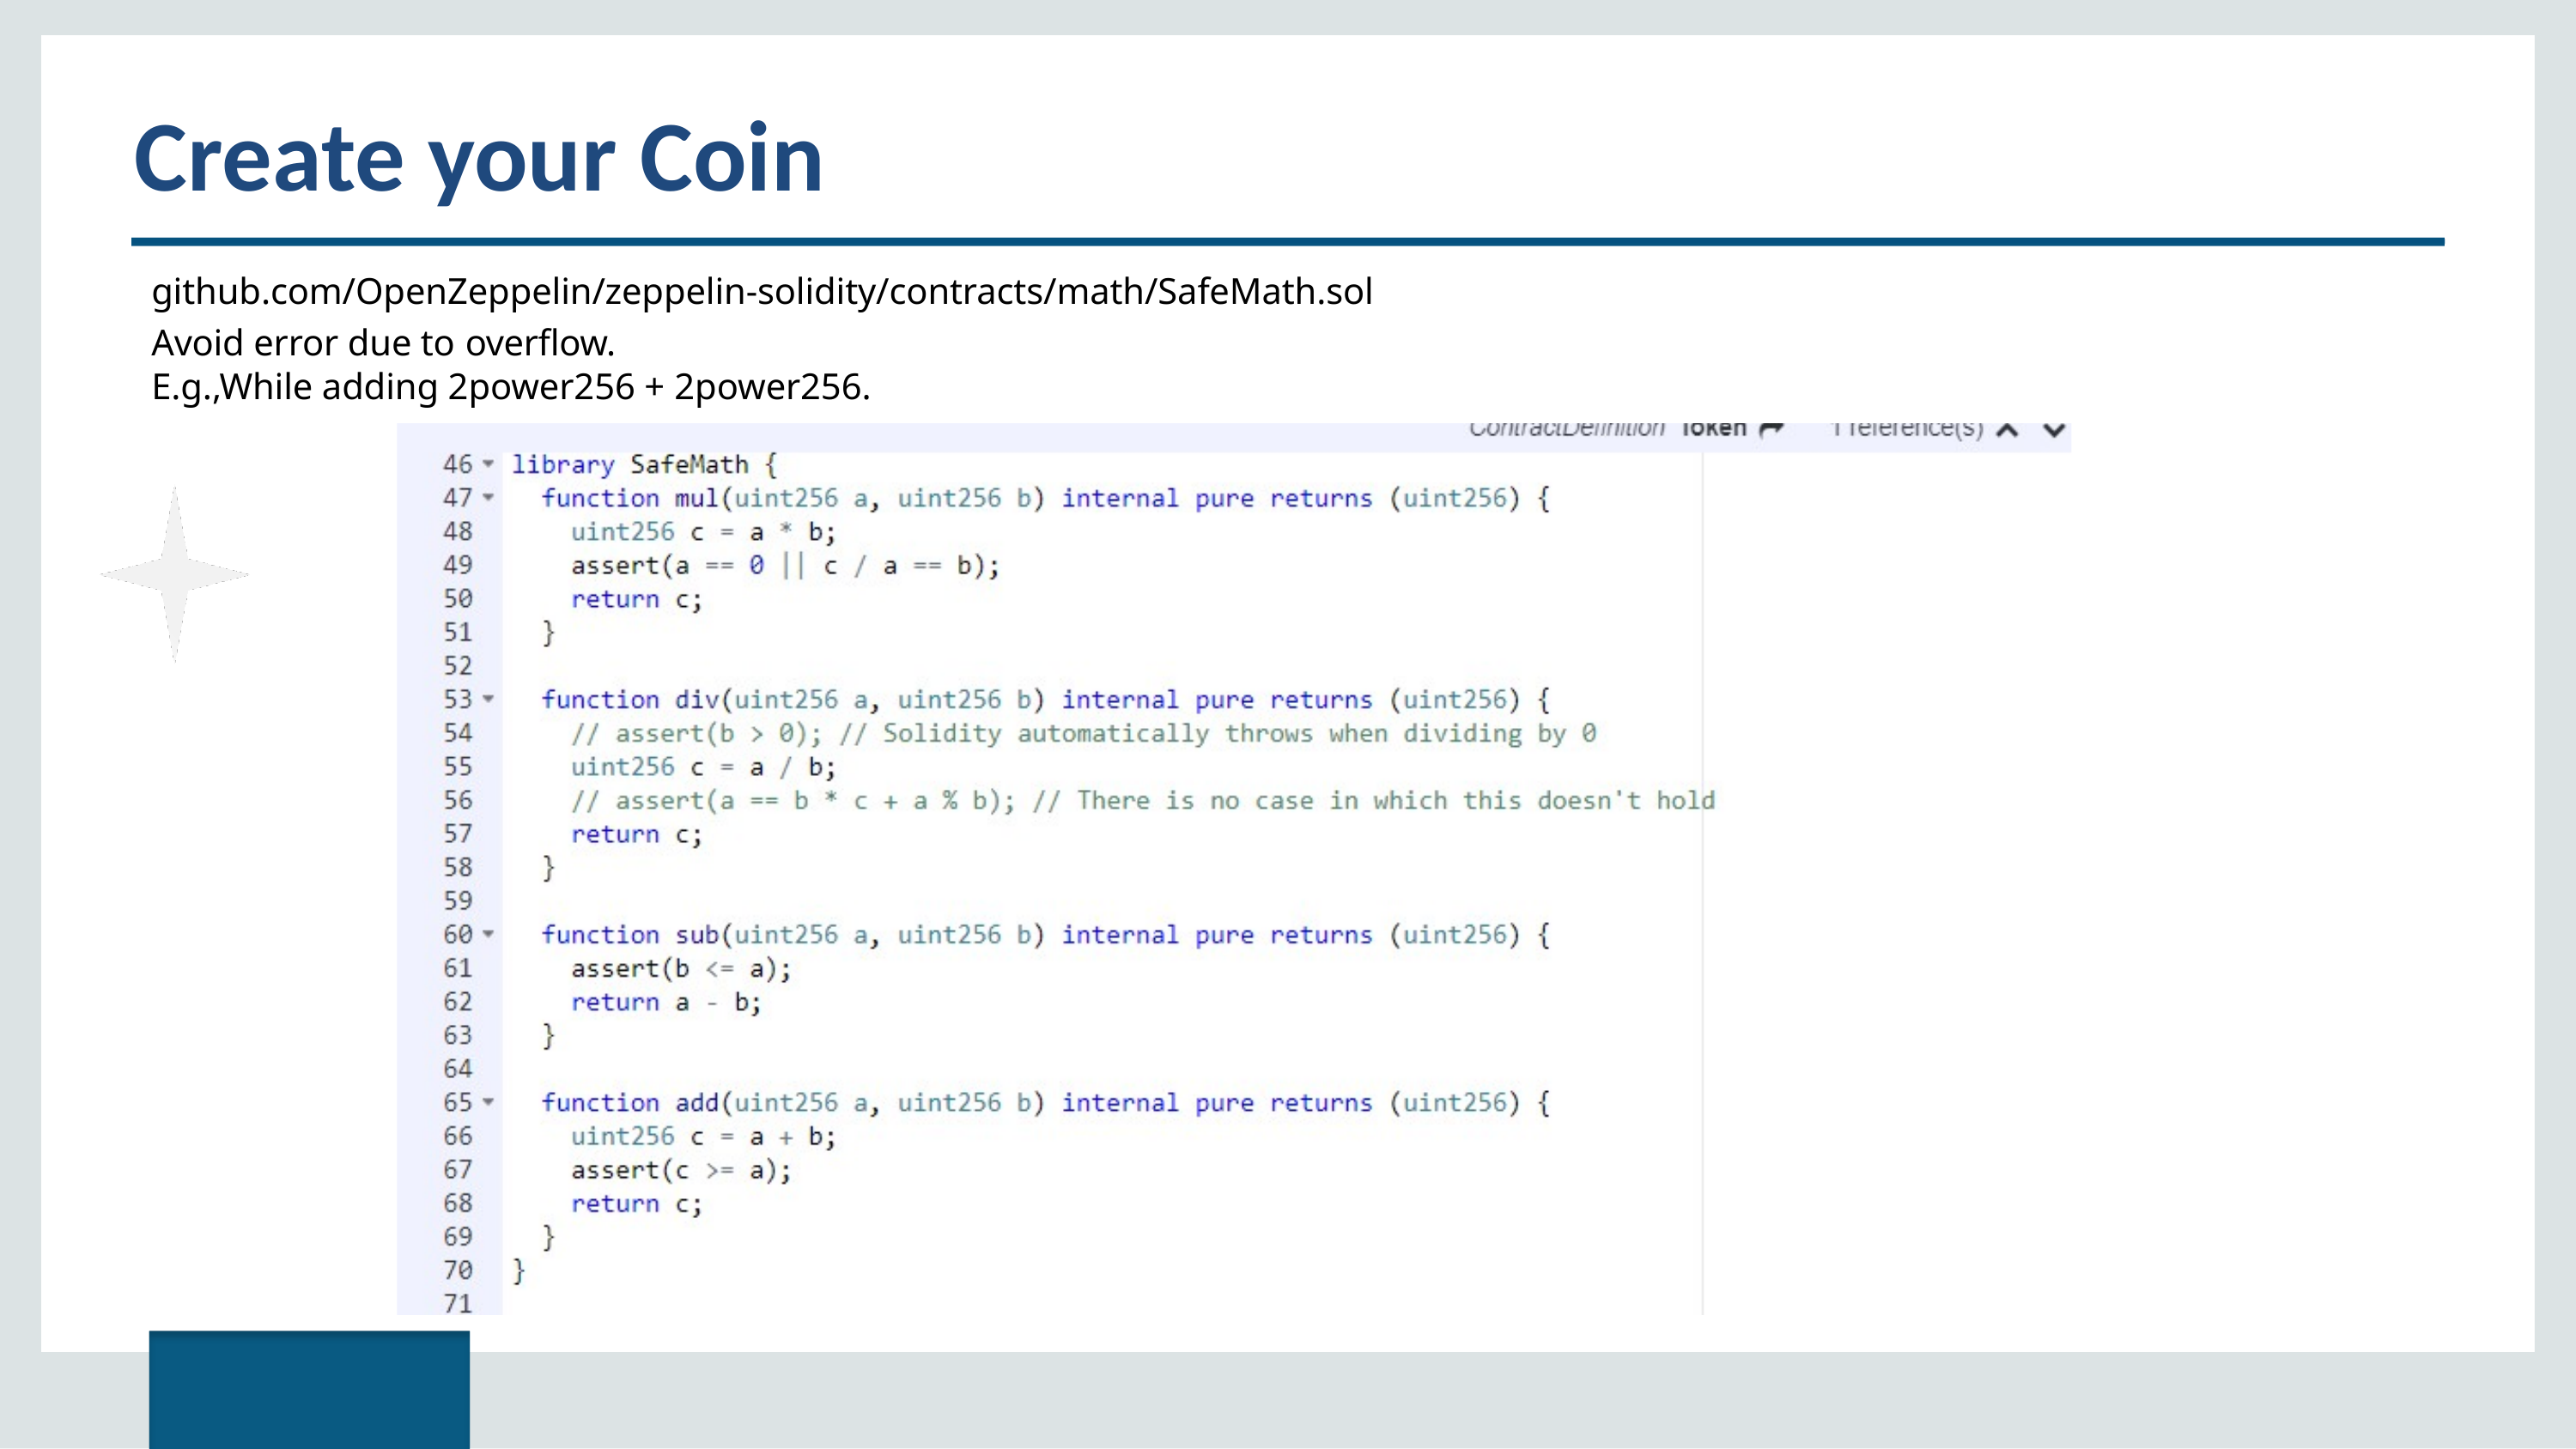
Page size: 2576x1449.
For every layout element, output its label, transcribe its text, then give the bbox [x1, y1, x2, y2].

text_box github.com/OpenZeppelin/zeppelin-solidity/contracts/math/SafeMath.sol Avoid error due to overflow. E.g.,While adding 2power256 + 2power256. [131, 267, 2445, 496]
text_box [149, 1331, 471, 1449]
text_box [99, 484, 250, 664]
title Create your Coin [132, 90, 2445, 267]
text_box [397, 423, 2072, 1315]
